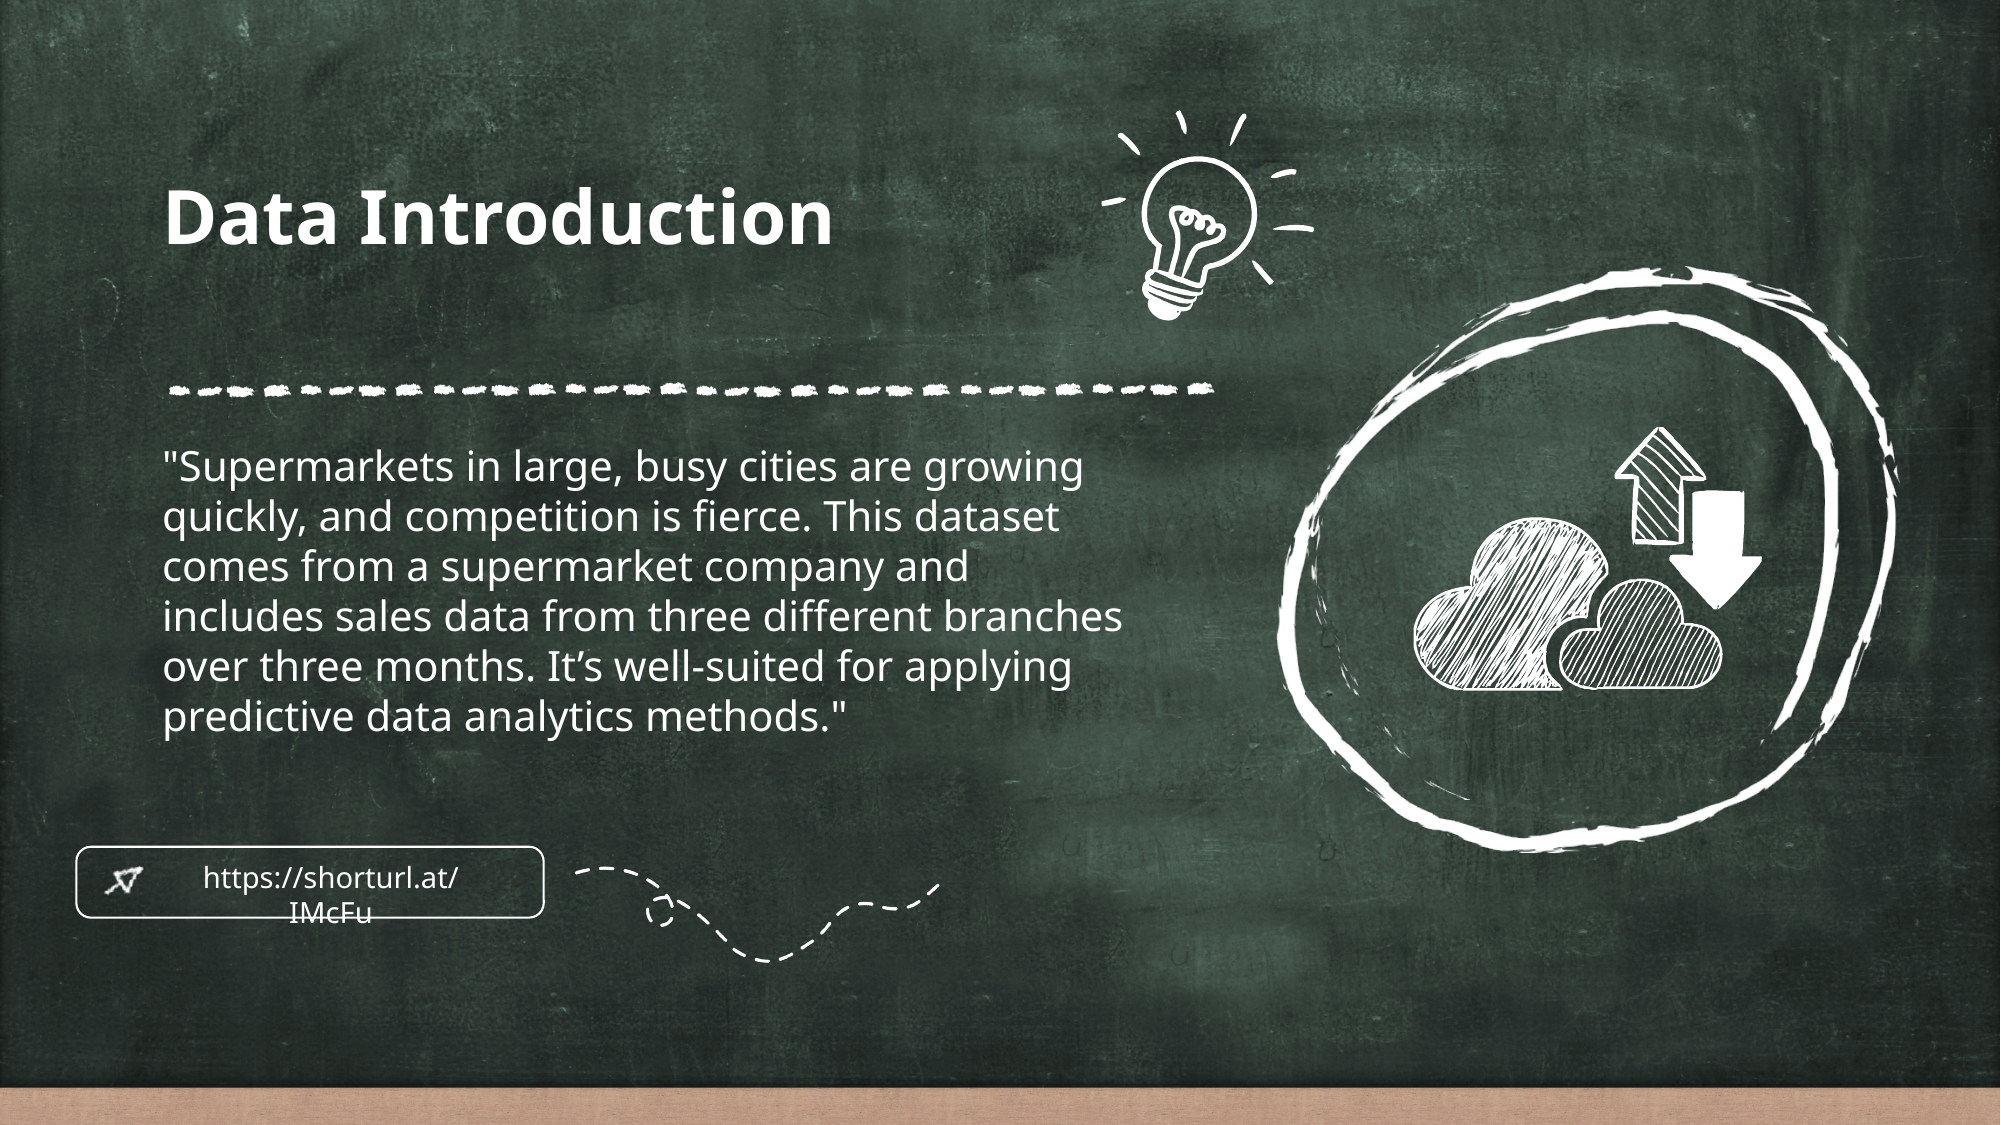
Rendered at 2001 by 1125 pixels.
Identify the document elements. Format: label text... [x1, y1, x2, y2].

text_box "Supermarkets in large, busy cities are growing quickly, and competition is fierce. This dataset comes from a supermarket company and includes sales data from three different branches over three months. It’s well-suited for applying predictive data analytics methods." [147, 432, 1139, 747]
text_box Data Introduction [147, 172, 1101, 268]
text_box [772, 374, 1276, 416]
text_box [75, 845, 545, 919]
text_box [168, 371, 1255, 411]
text_box https://shorturl.at/IMcFu [147, 852, 515, 937]
picture [0, 0, 2000, 1125]
